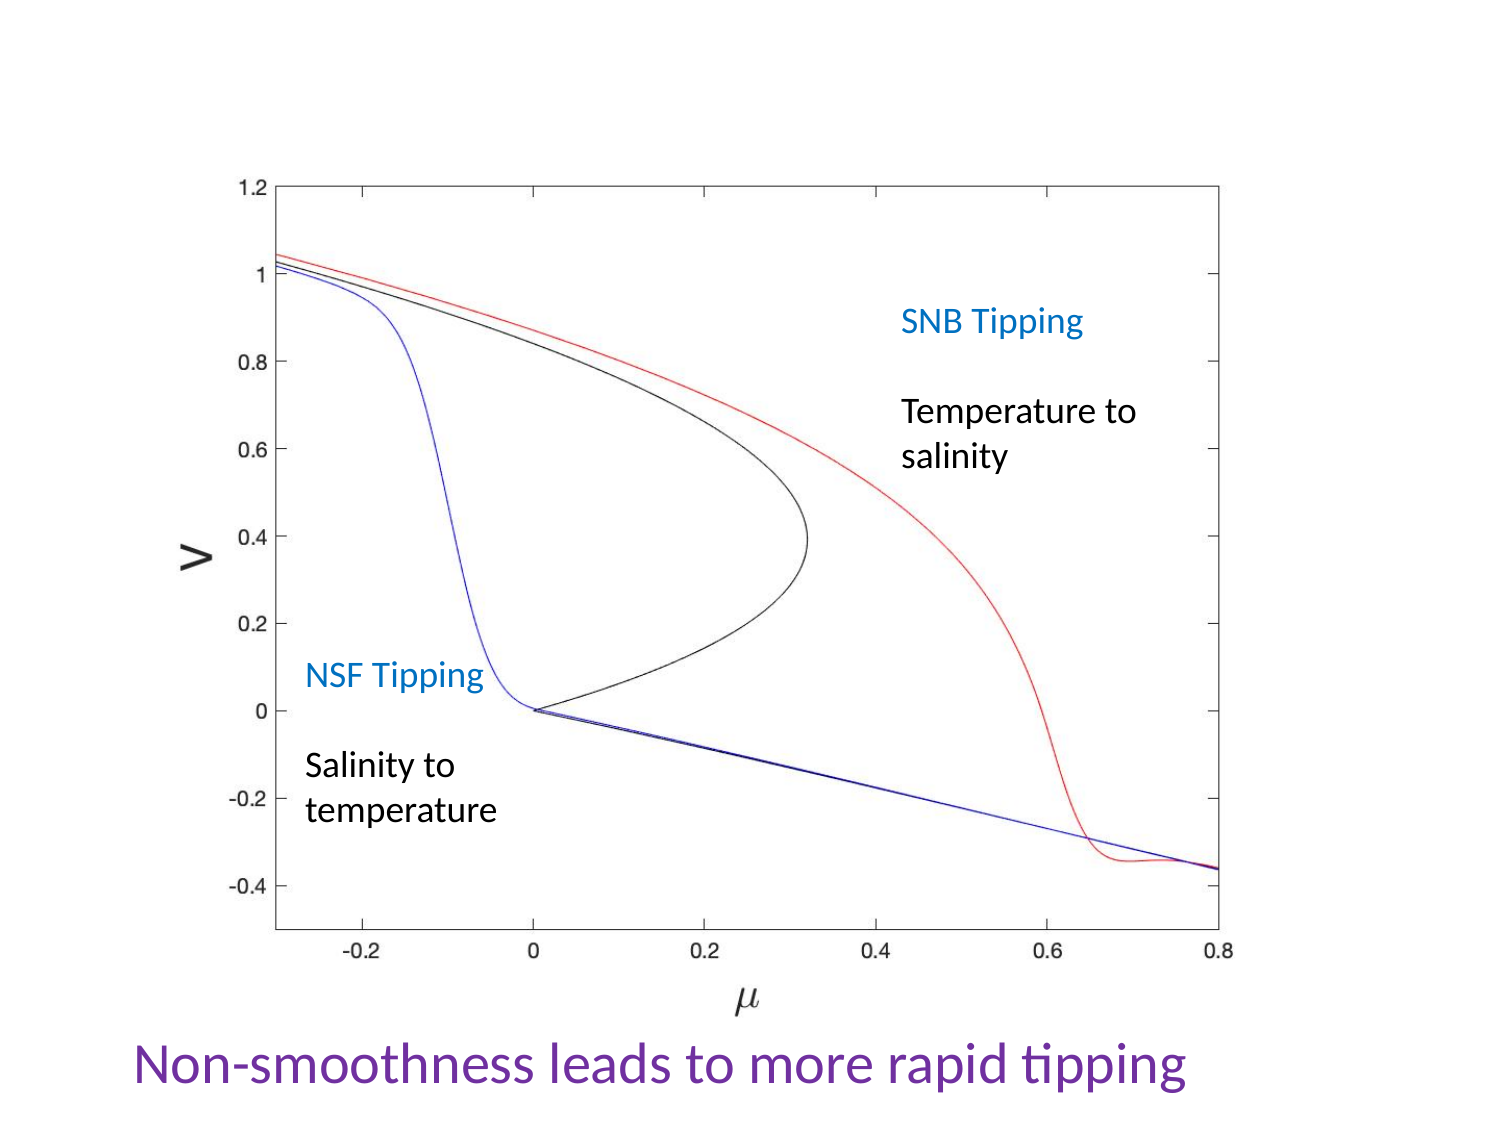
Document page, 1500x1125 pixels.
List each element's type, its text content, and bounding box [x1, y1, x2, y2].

text_box Non-smoothness leads to more rapid tipping [118, 1017, 1411, 1103]
picture [118, 50, 1334, 1030]
